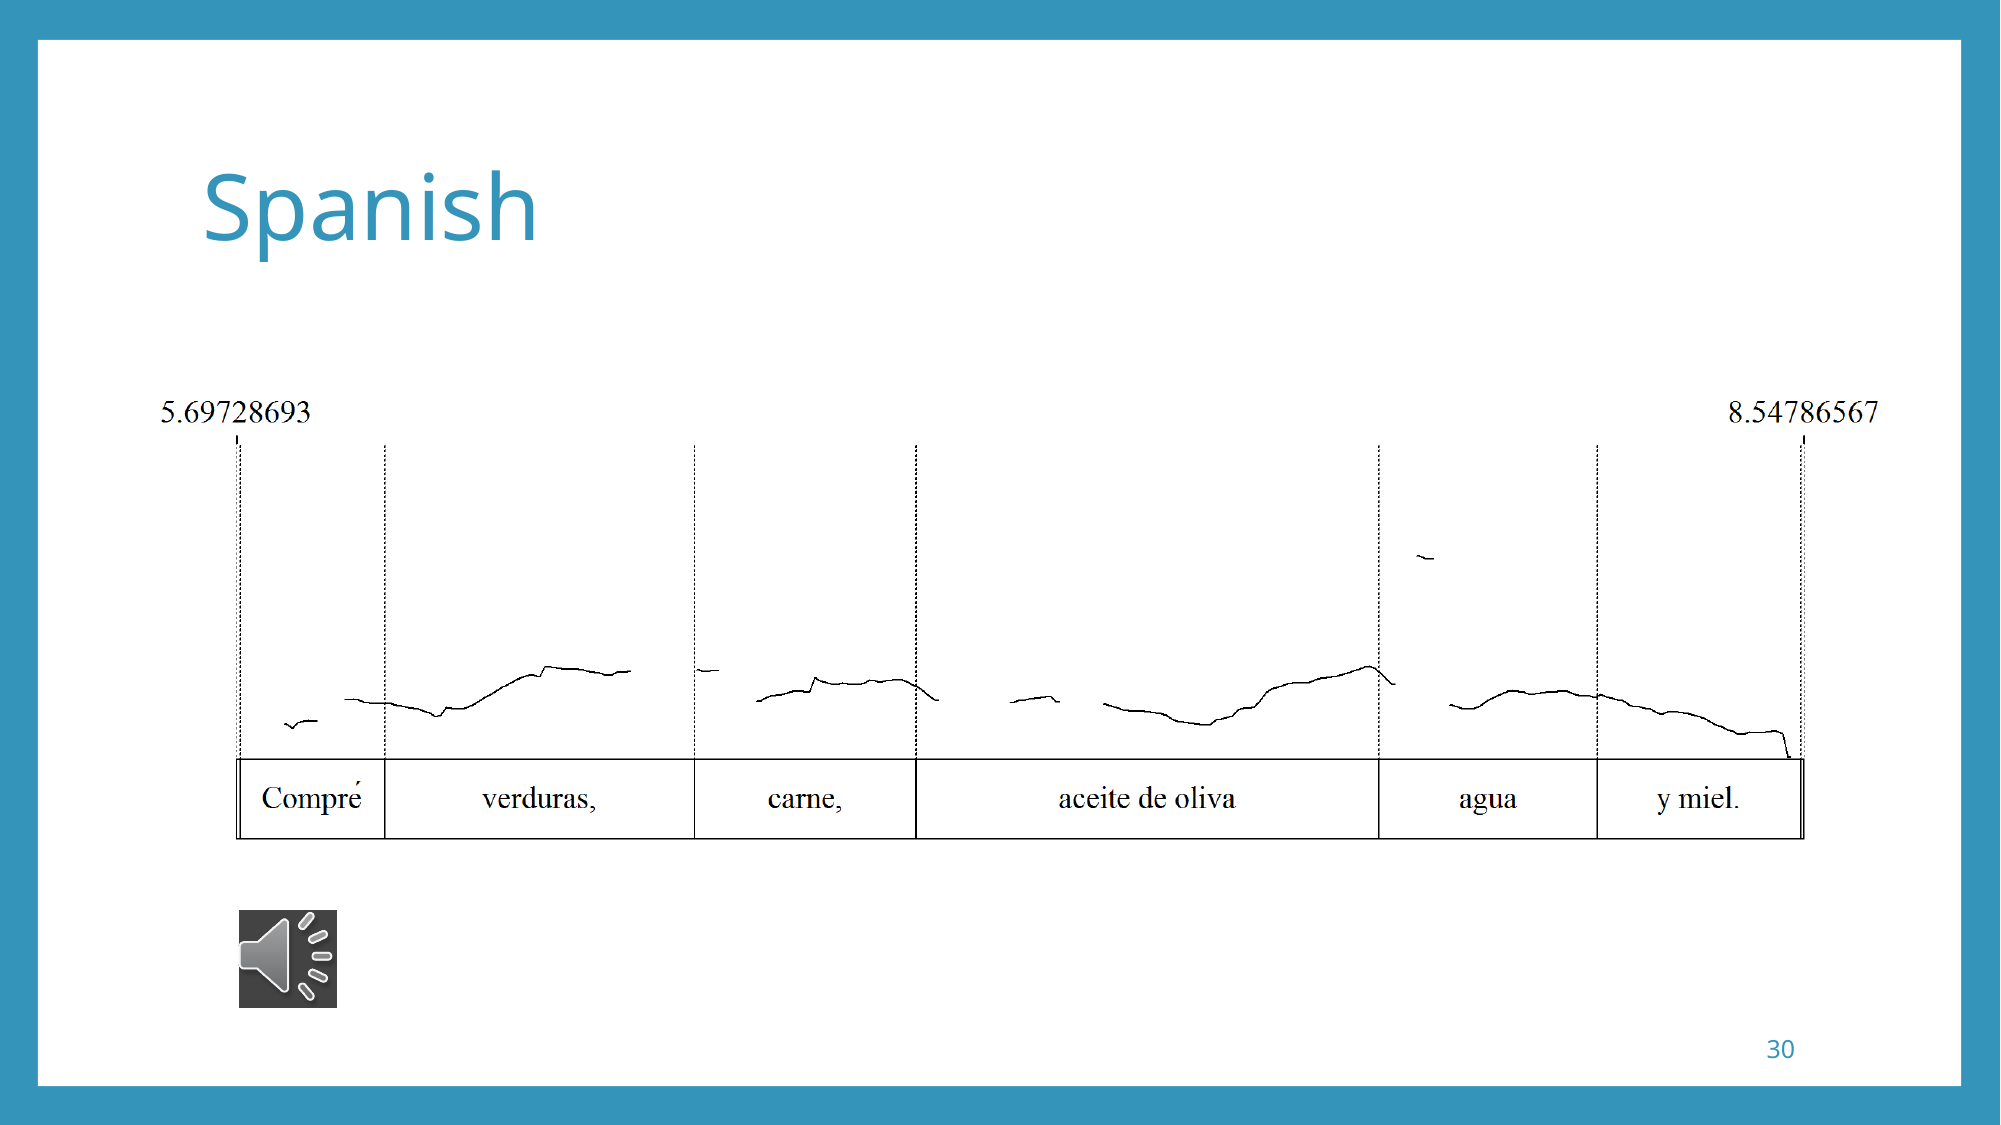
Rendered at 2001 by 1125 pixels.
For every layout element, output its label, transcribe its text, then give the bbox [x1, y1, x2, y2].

title Spanish [187, 99, 1808, 323]
picture [237, 908, 339, 1010]
slide_number 30 [1530, 1020, 1811, 1081]
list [103, 353, 1939, 928]
